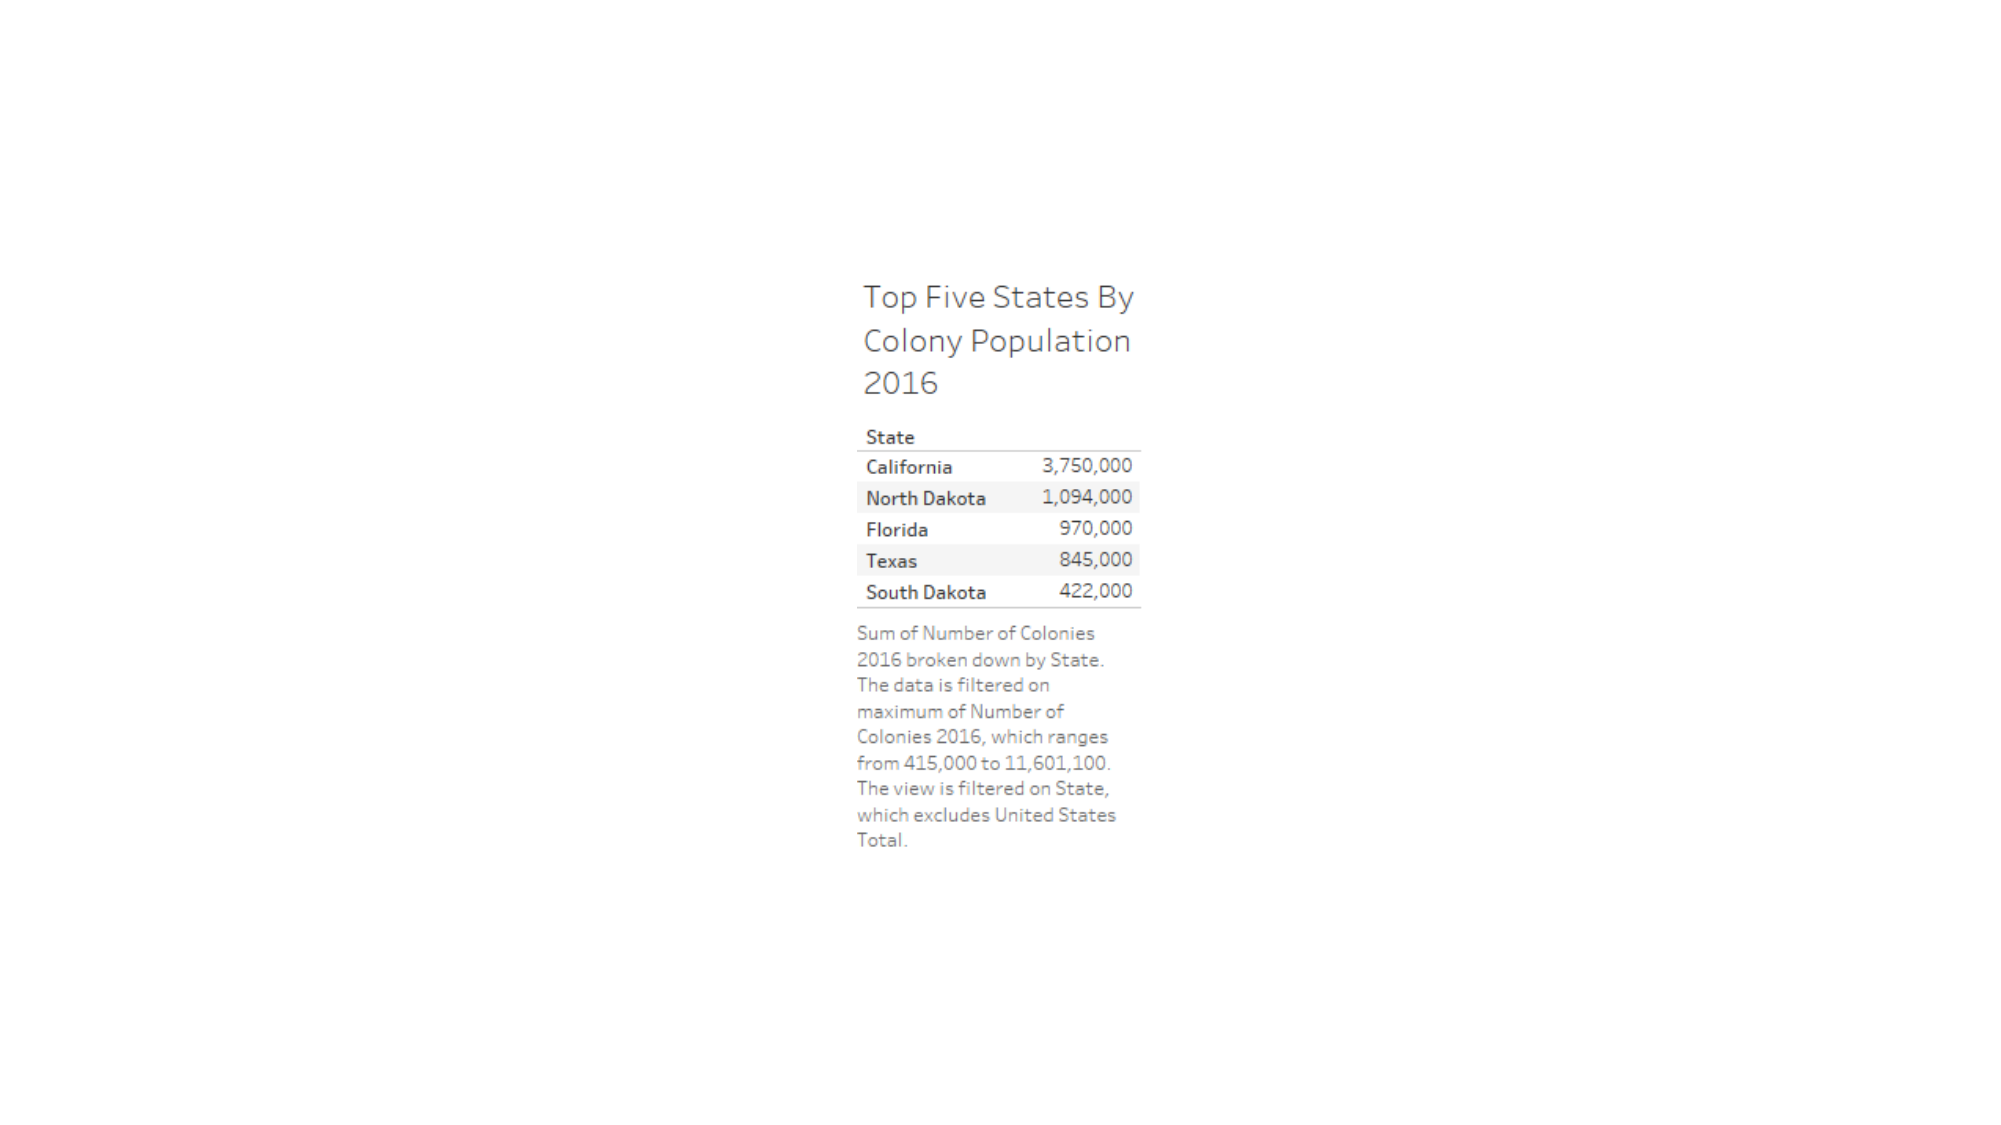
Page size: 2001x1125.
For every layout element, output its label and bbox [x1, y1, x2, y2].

picture [857, 264, 1143, 861]
